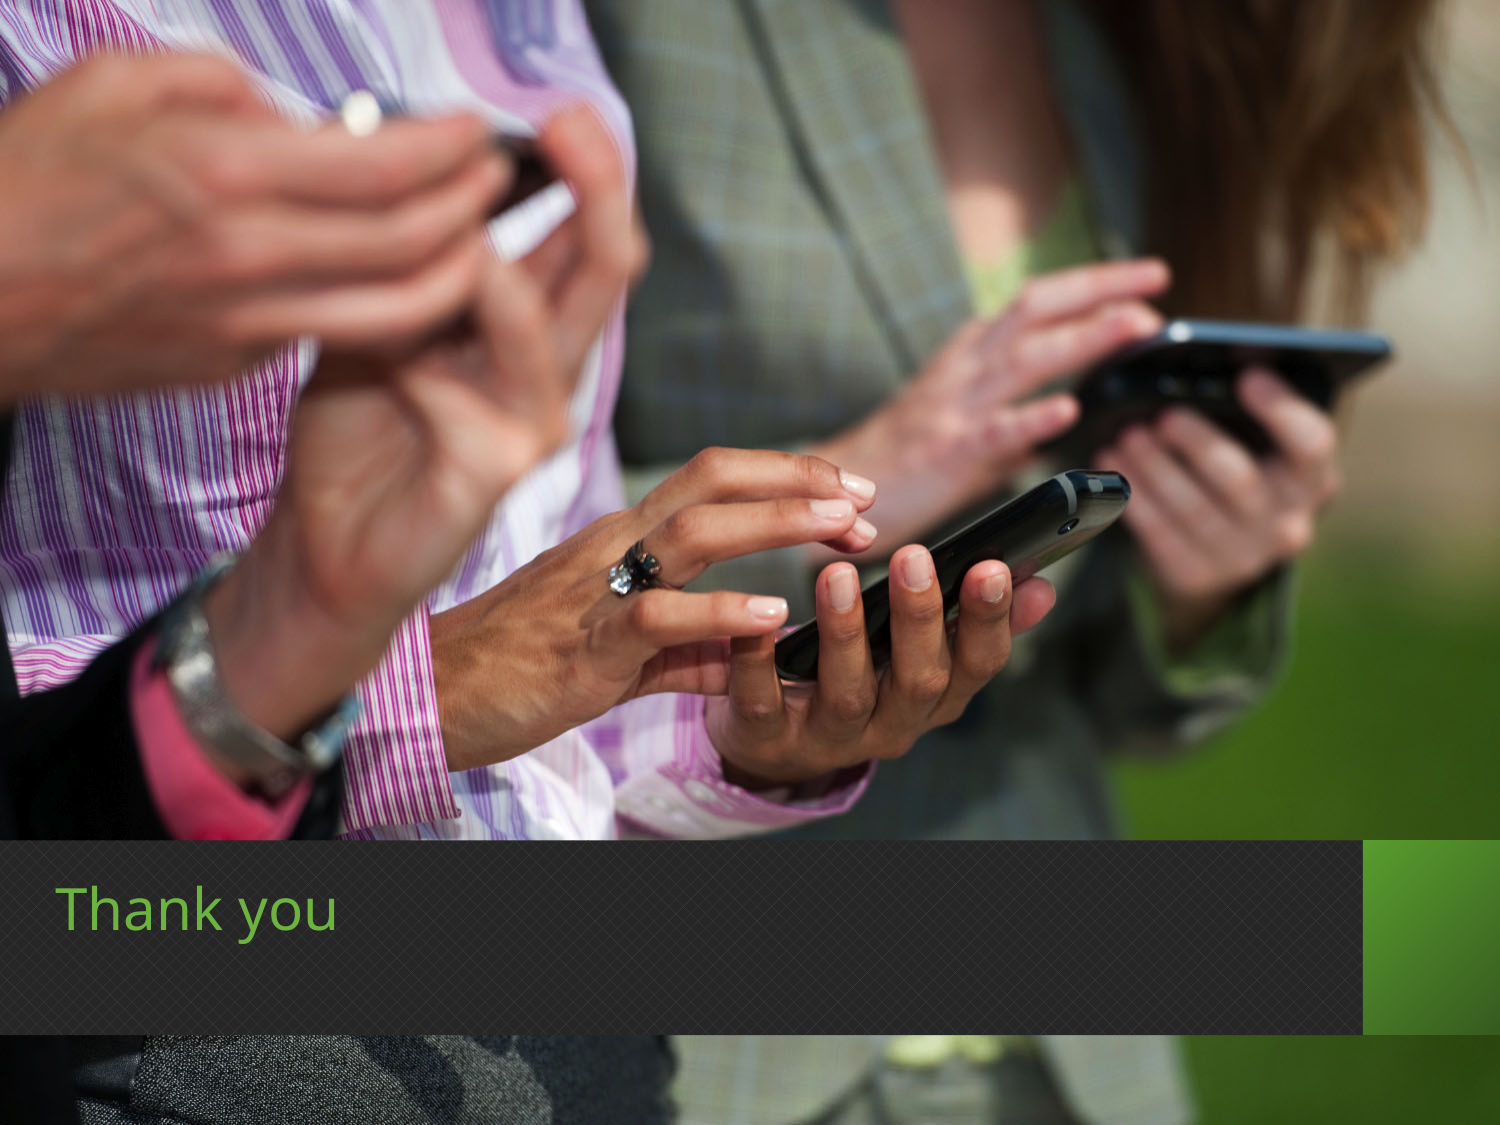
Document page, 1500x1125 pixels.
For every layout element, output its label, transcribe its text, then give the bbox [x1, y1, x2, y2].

title Thank you [40, 864, 1288, 938]
picture [0, 0, 1500, 840]
picture [0, 1035, 1500, 1125]
